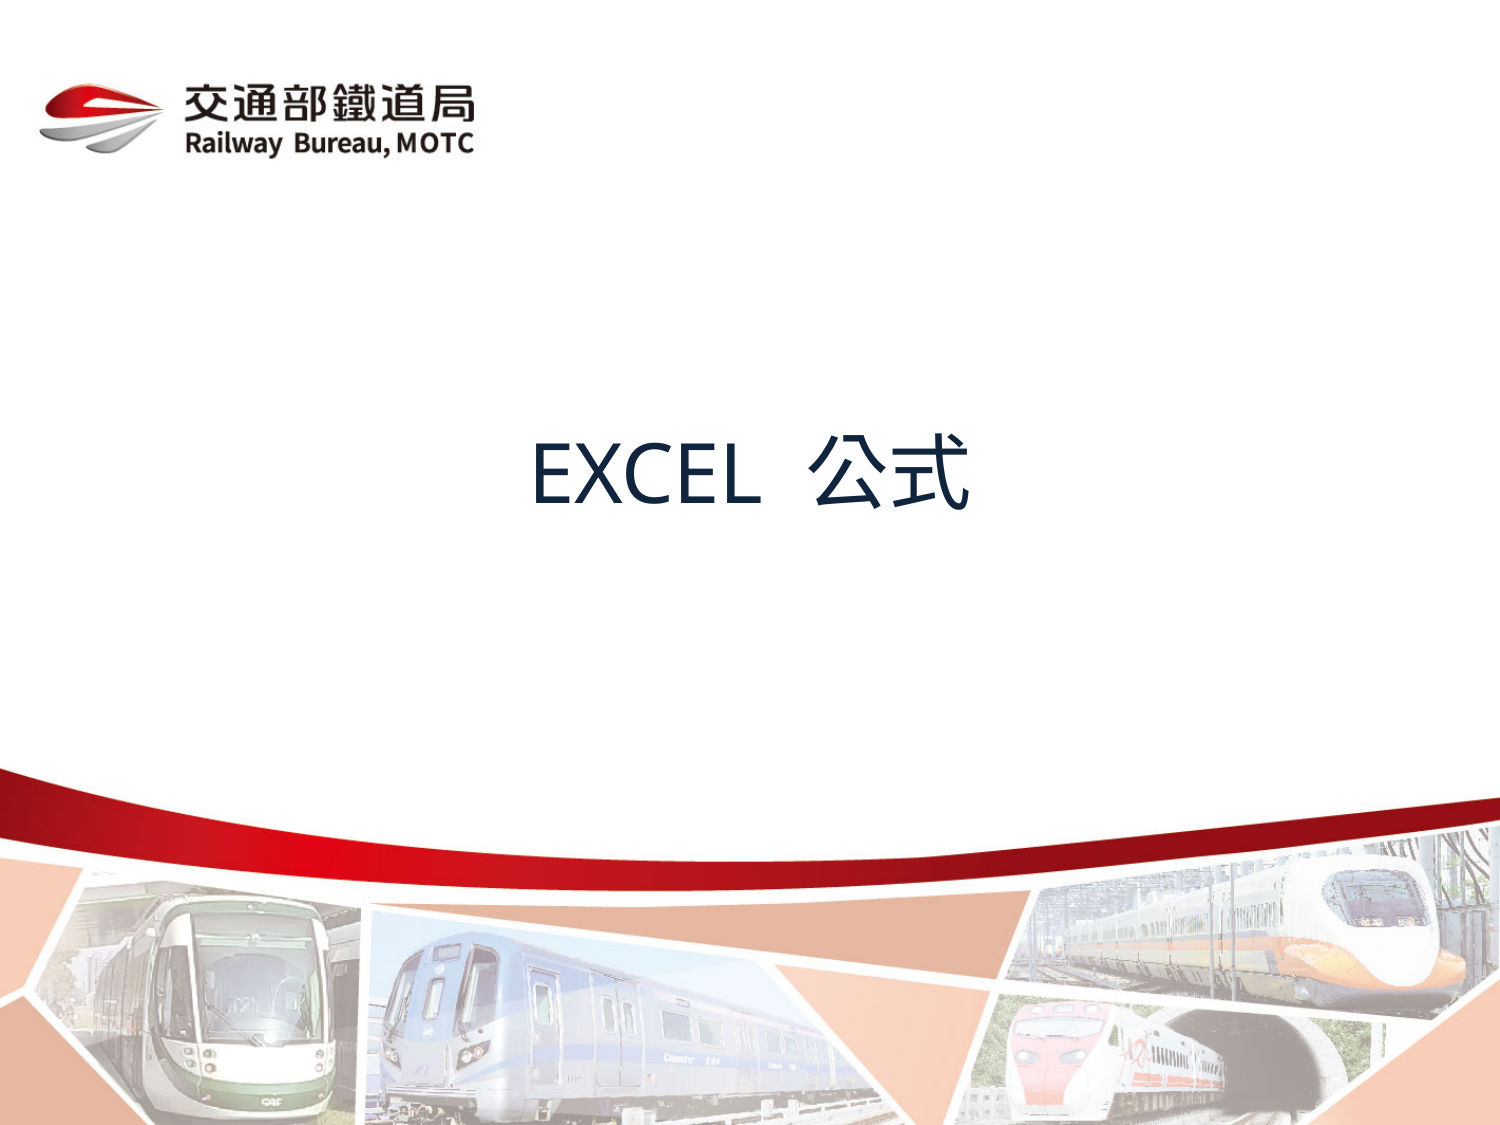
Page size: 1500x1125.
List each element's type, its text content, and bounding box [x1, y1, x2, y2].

picture [0, 0, 1500, 1125]
title EXCEL 公式 [112, 349, 1388, 591]
